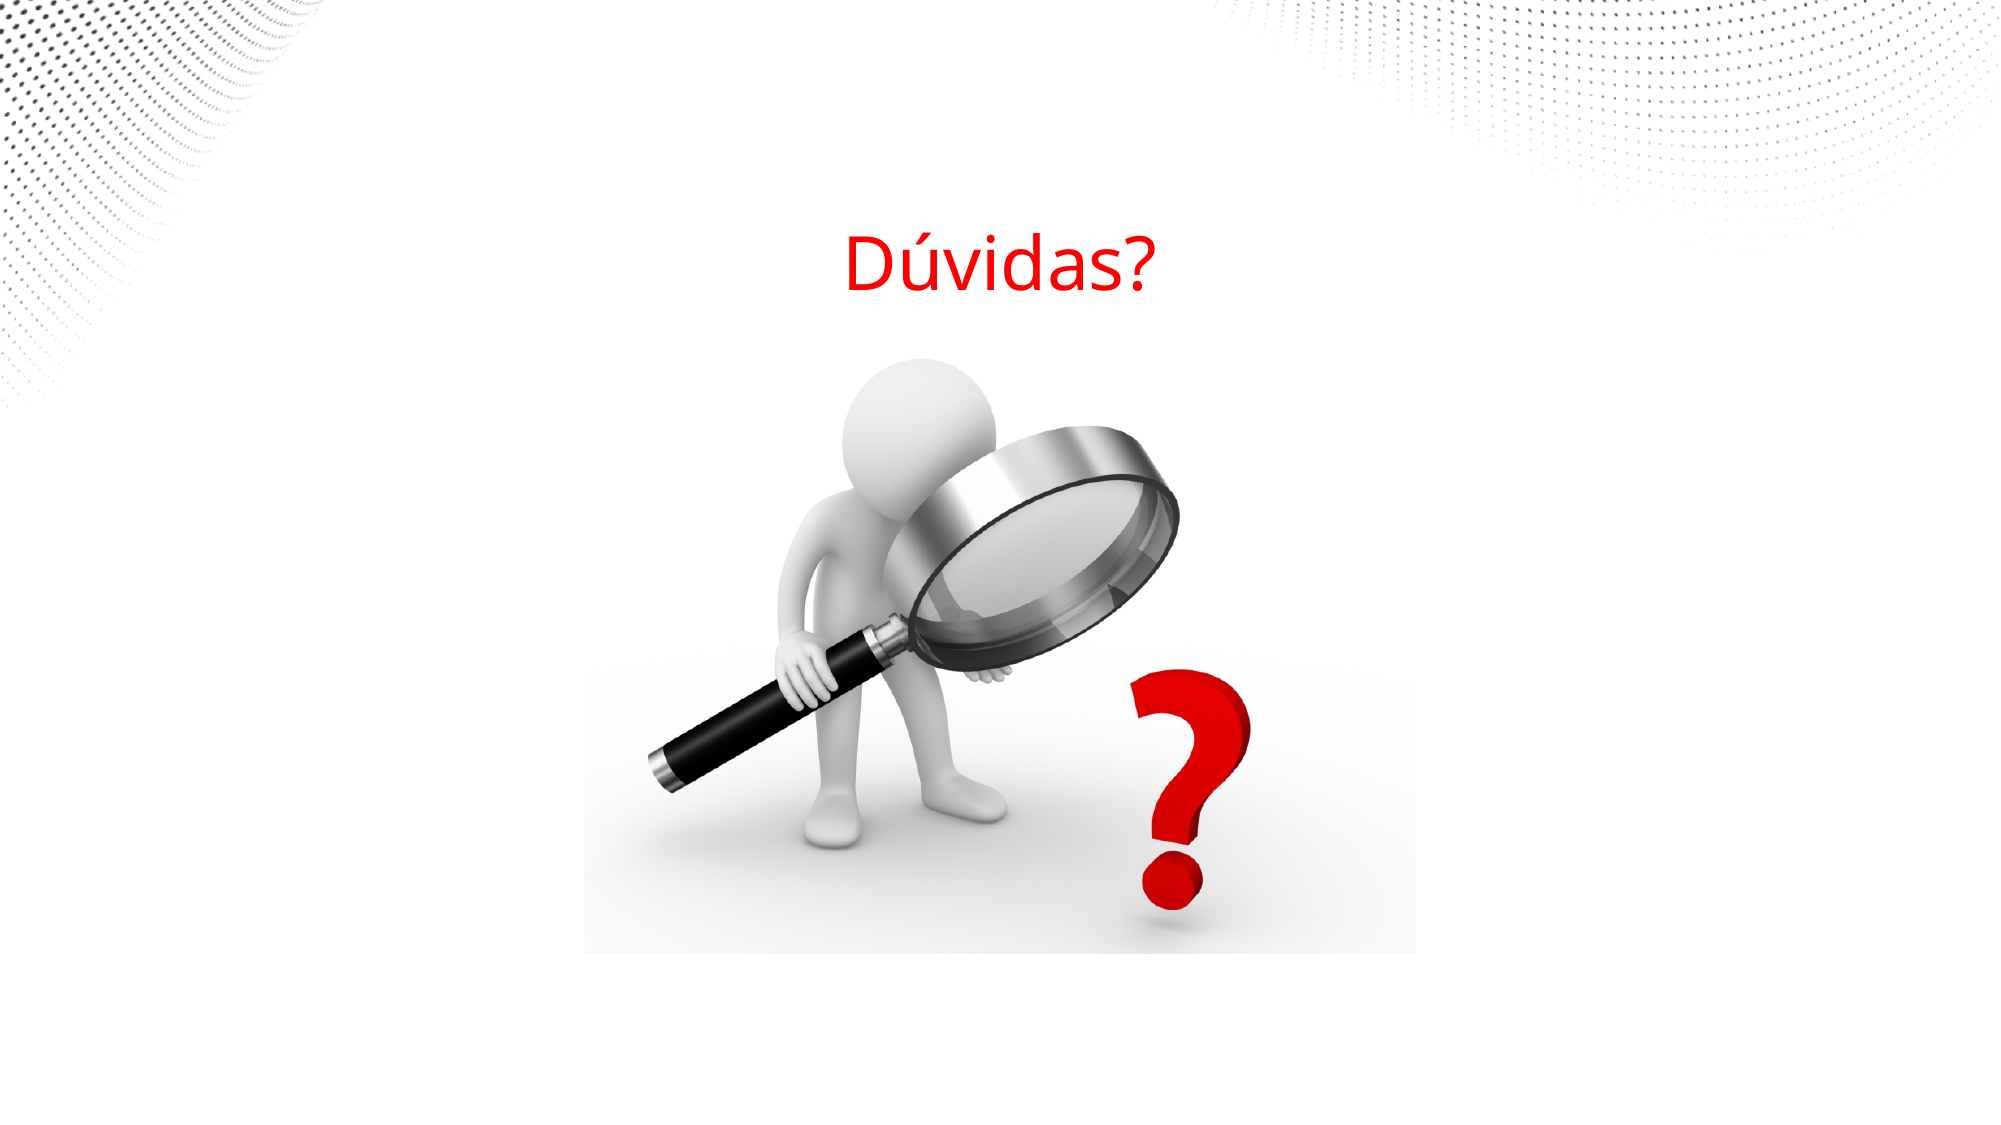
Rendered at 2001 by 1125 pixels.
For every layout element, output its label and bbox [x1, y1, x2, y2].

picture [0, 0, 2000, 955]
